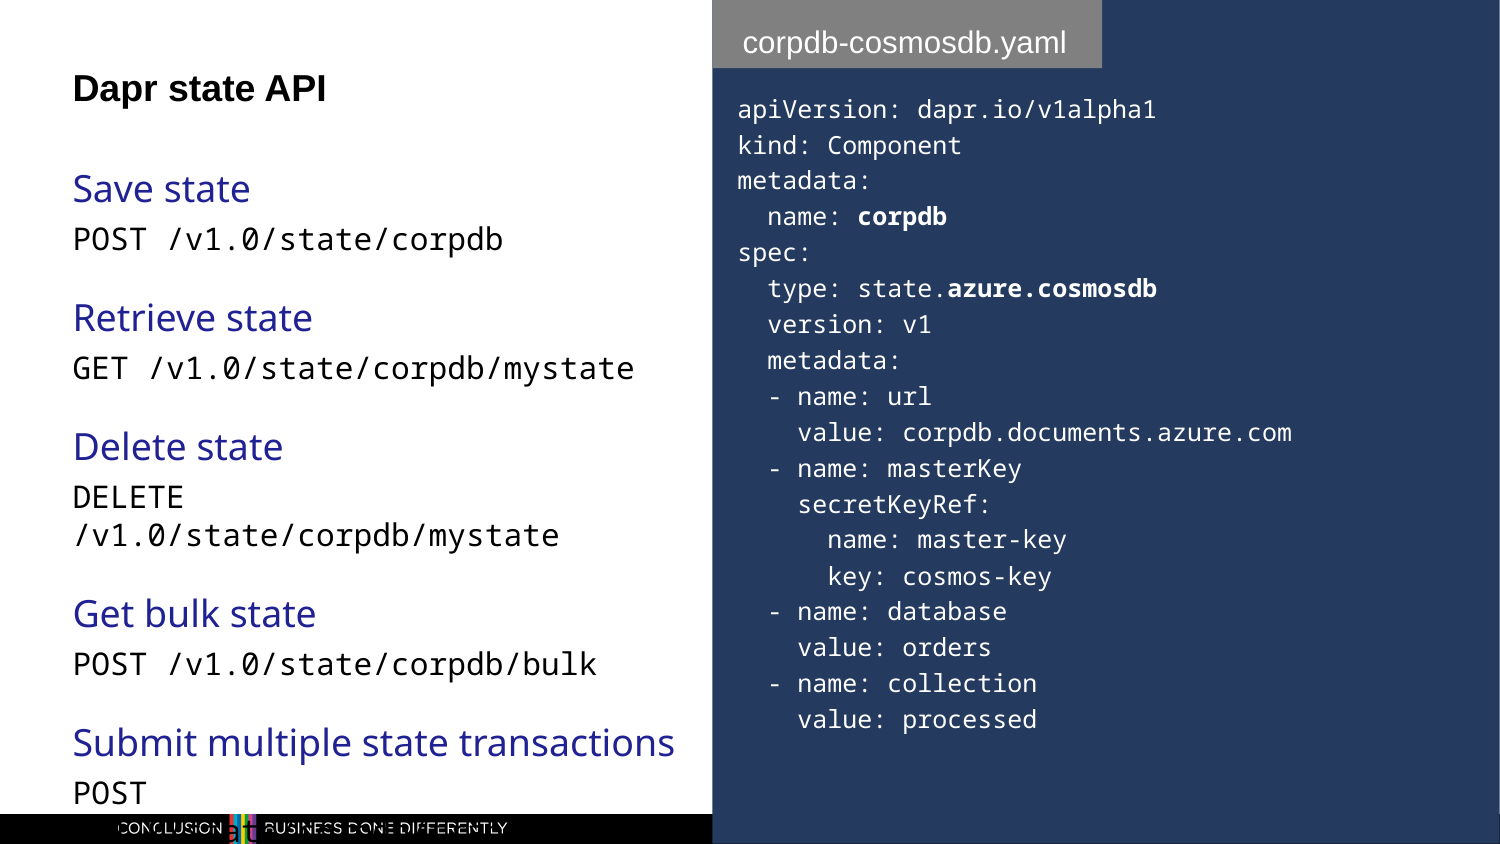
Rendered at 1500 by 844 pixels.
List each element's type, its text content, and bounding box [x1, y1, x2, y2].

list Save state POST /v1.0/state/corpdb Retrieve state GET /v1.0/state/corpdb/mystate Delete state DELETE /v1.0/state/corpdb/mystate Get bulk state POST /v1.0/state/corpdb/bulk Submit multiple state transactions POST /v1.0/state/corpdb/transaction [72, 164, 679, 794]
picture [0, 814, 712, 844]
list apiVersion: dapr.io/v1alpha1 kind: Component metadata: name: corpdb spec: type: state.azure.cosmosdb version: v1 metadata: - name: url value: corpdb.documents.azure.com - name: masterKey secretKeyRef: name: master-key key: cosmos-key - name: database value: orders - name: collection value: processed [737, 87, 1500, 772]
title Dapr state API [72, 56, 679, 125]
list corpdb-cosmosdb.yaml [712, 0, 1103, 69]
